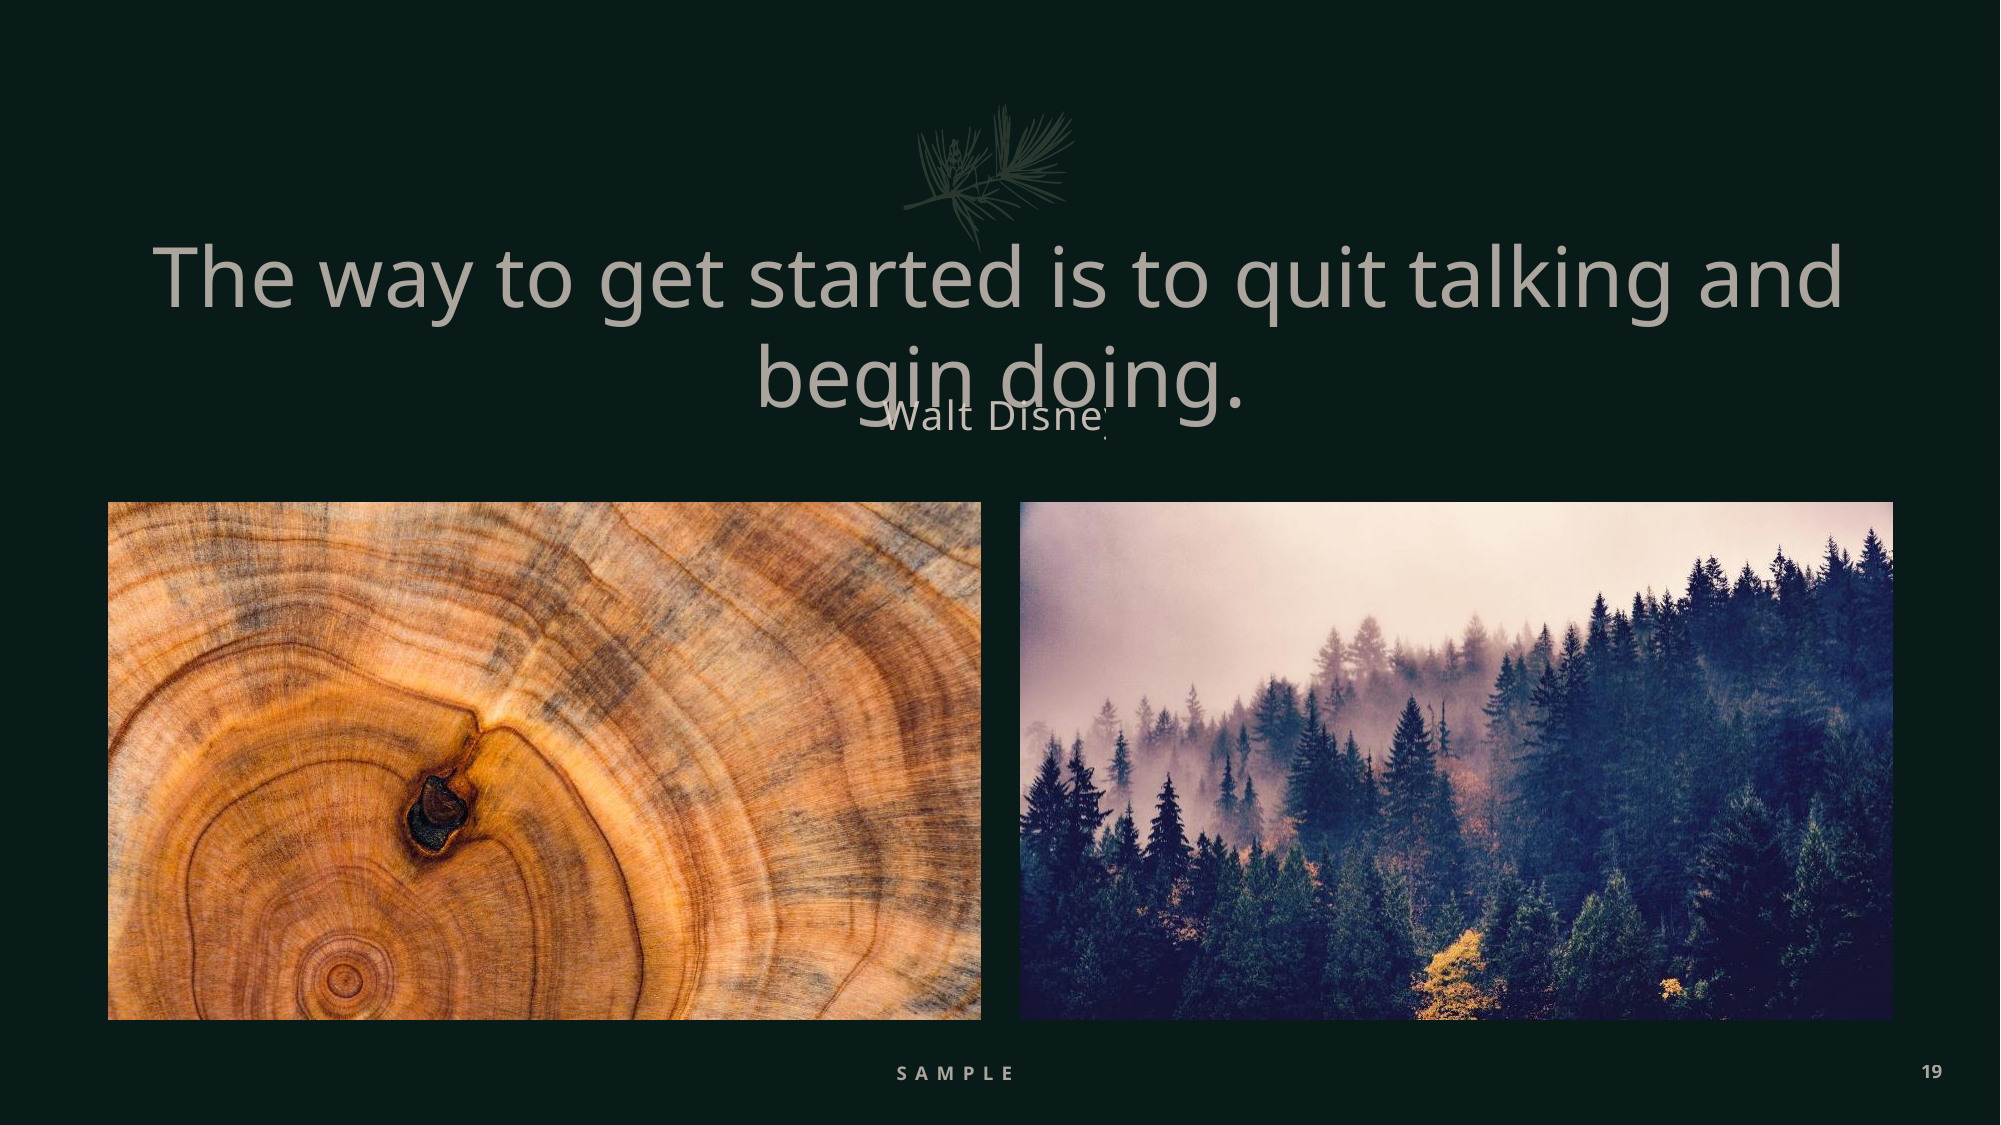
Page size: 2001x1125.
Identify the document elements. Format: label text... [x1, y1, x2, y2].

picture [1019, 502, 1893, 1020]
picture [107, 502, 981, 1020]
slide_number 19 [1725, 1042, 1958, 1103]
subtitle Walt Disney [354, 372, 1653, 447]
footer Sample Text [587, 1042, 1413, 1103]
title The way to get started is to quit talking and begin doing. [107, 275, 1894, 373]
